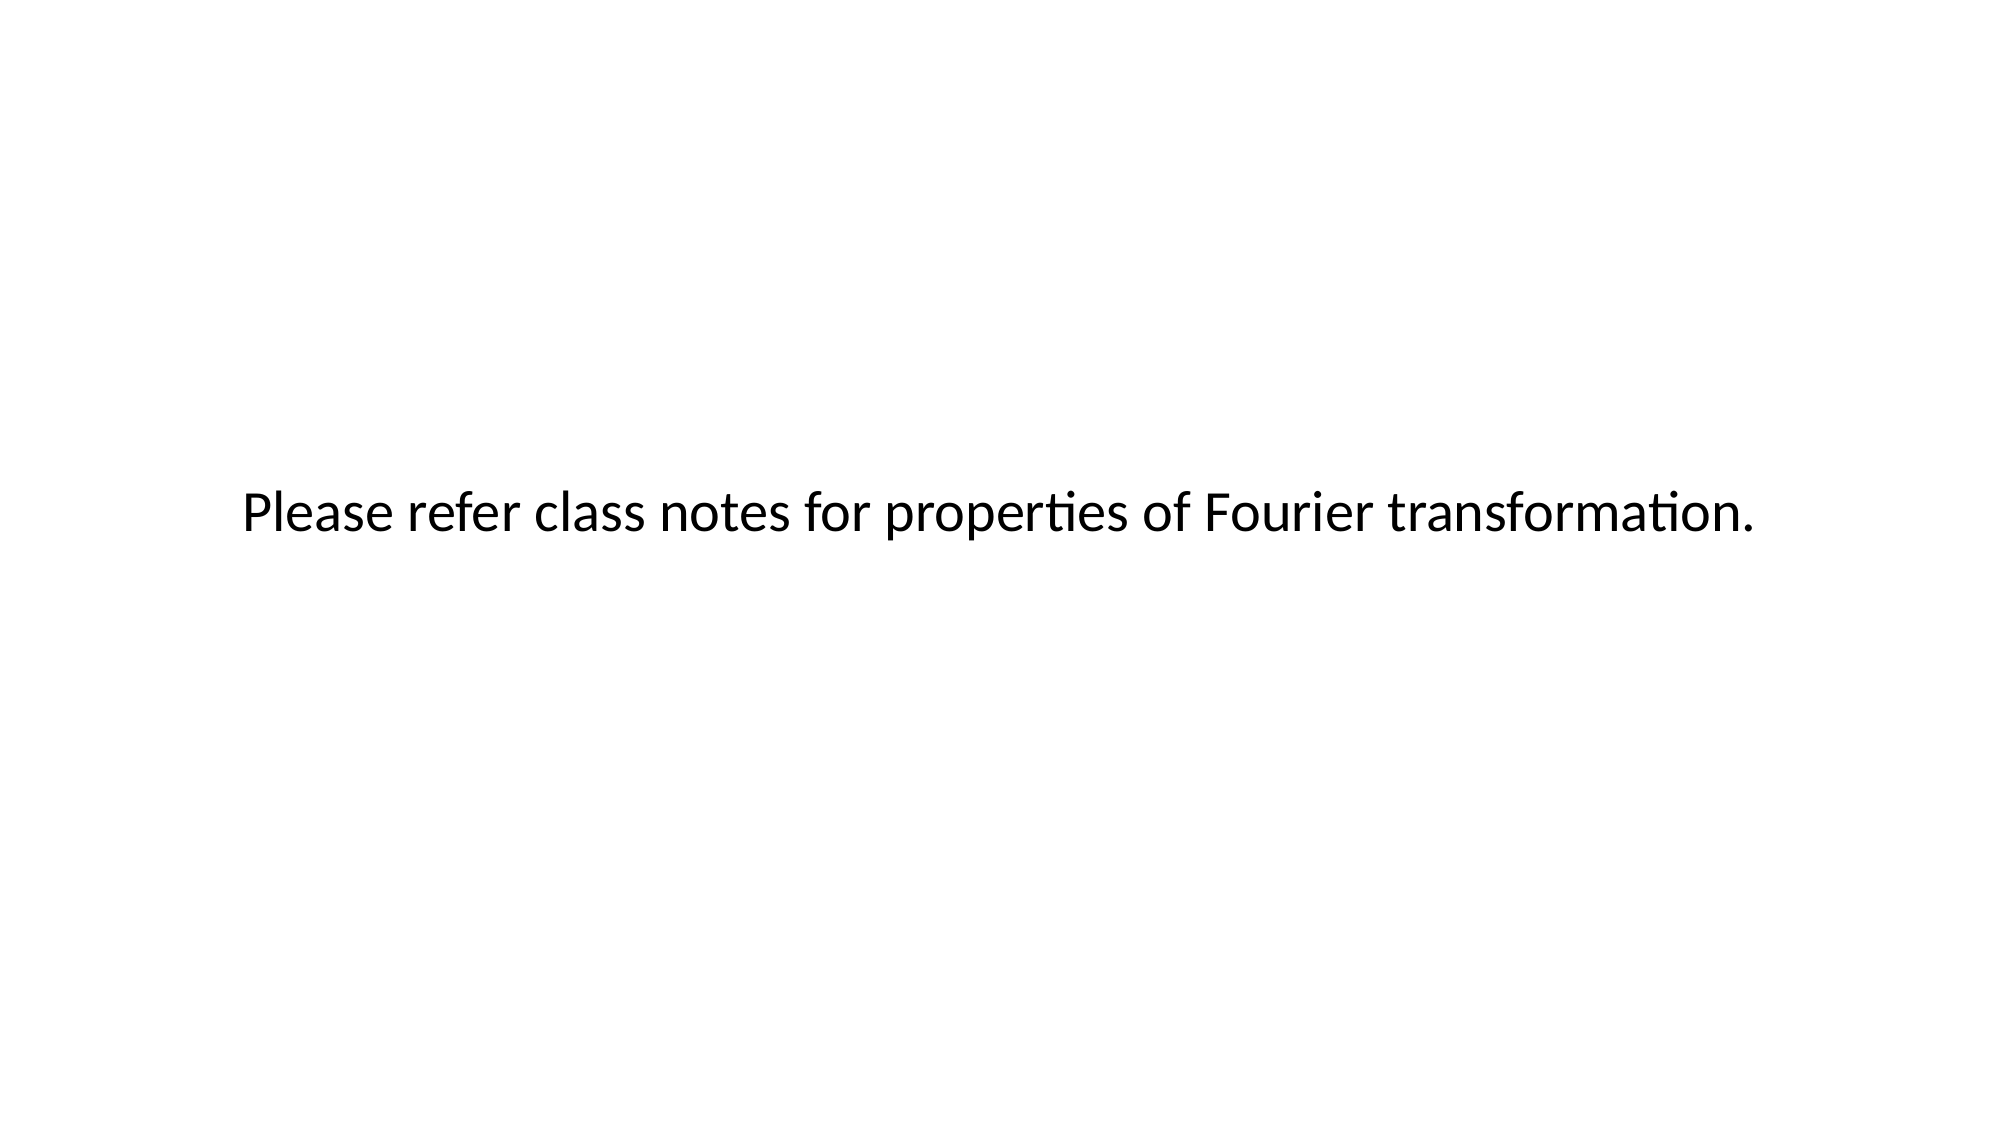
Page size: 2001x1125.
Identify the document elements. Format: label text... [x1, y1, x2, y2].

list Please refer class notes for properties of Fourier transformation. [137, 299, 1863, 1014]
